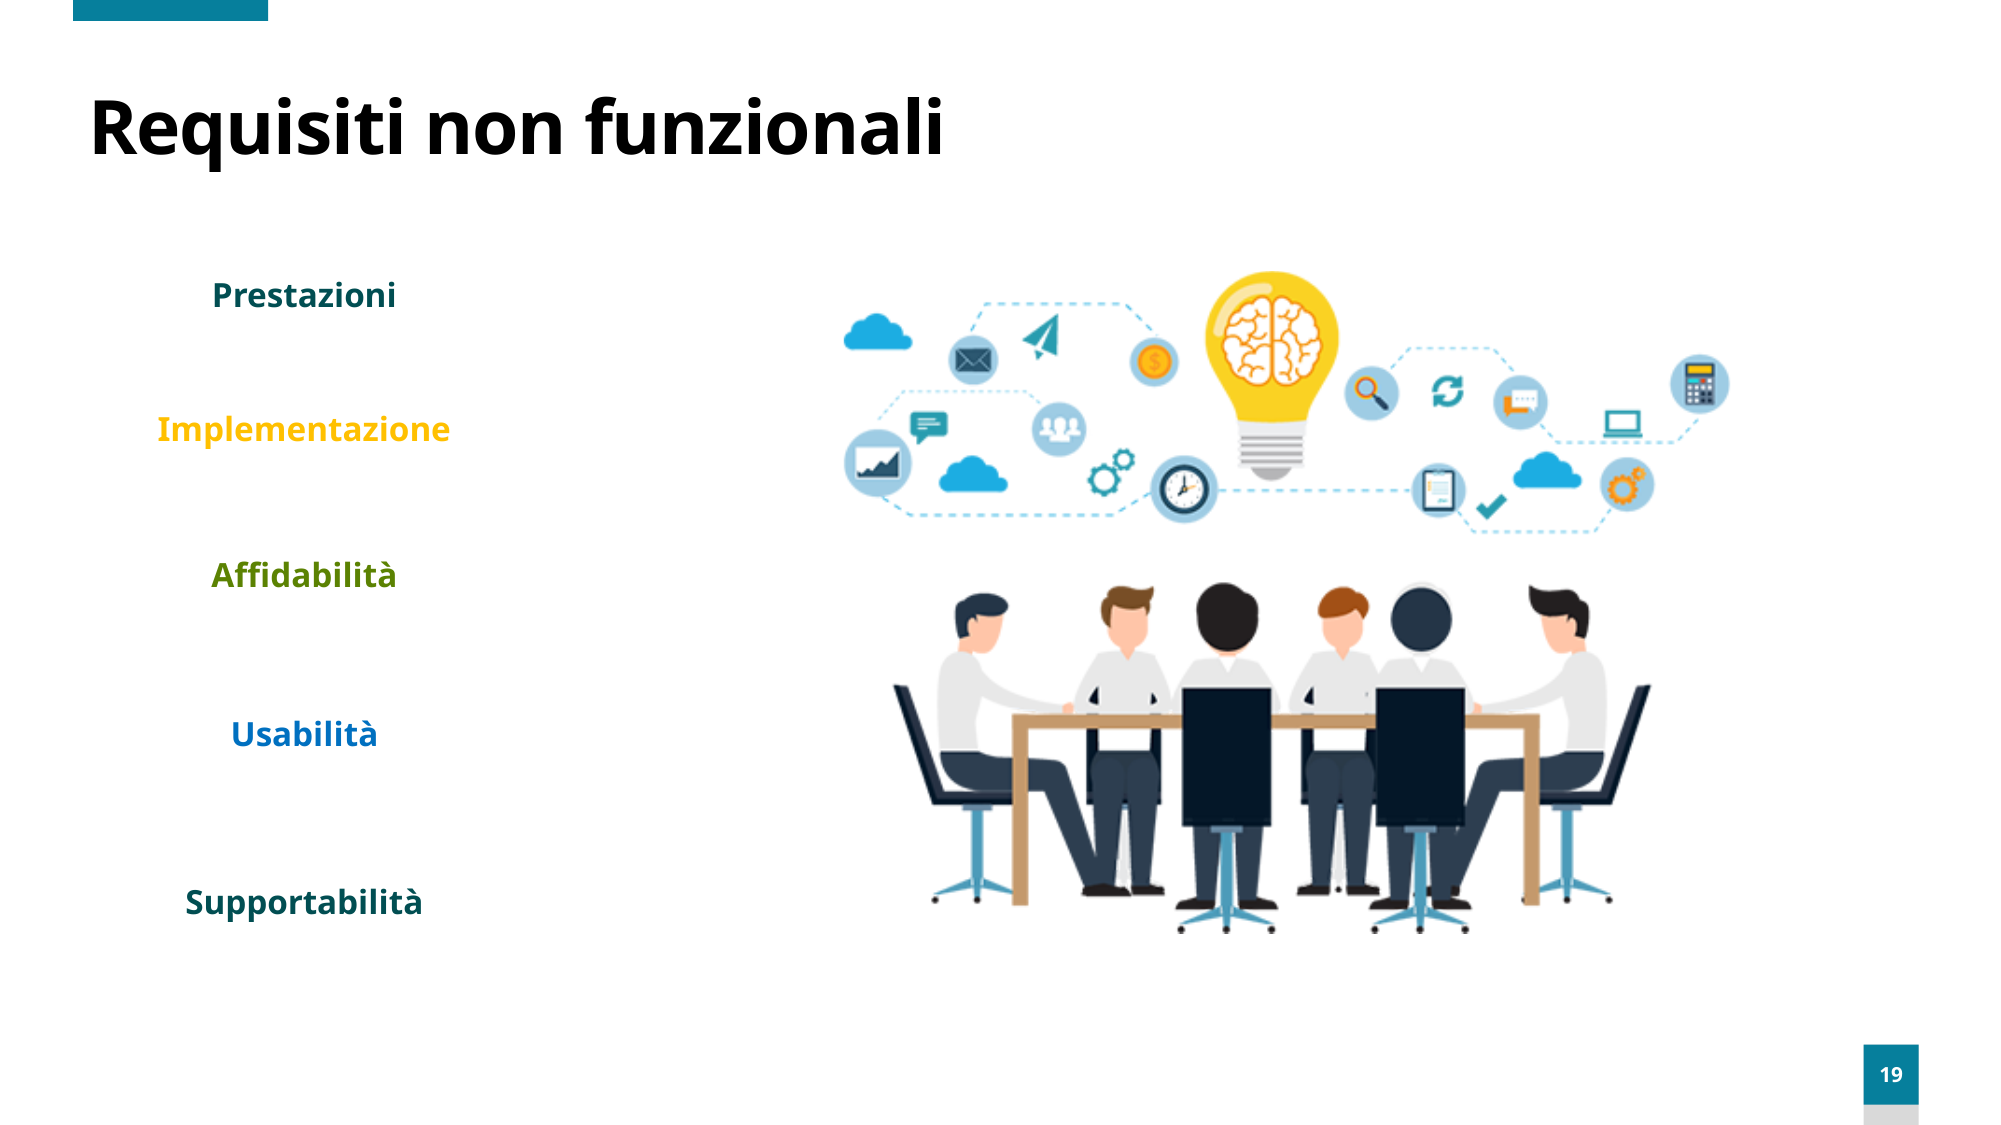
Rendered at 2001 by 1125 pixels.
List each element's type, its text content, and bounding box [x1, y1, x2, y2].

text_box Prestazioni [73, 271, 536, 327]
list Usabilità [73, 710, 536, 765]
title Requisiti non funzionali [73, 82, 1907, 179]
list Implementazione [73, 404, 536, 460]
text_box Affidabilità [73, 551, 536, 607]
list Supportabilità [73, 878, 536, 934]
picture [719, 271, 1854, 934]
